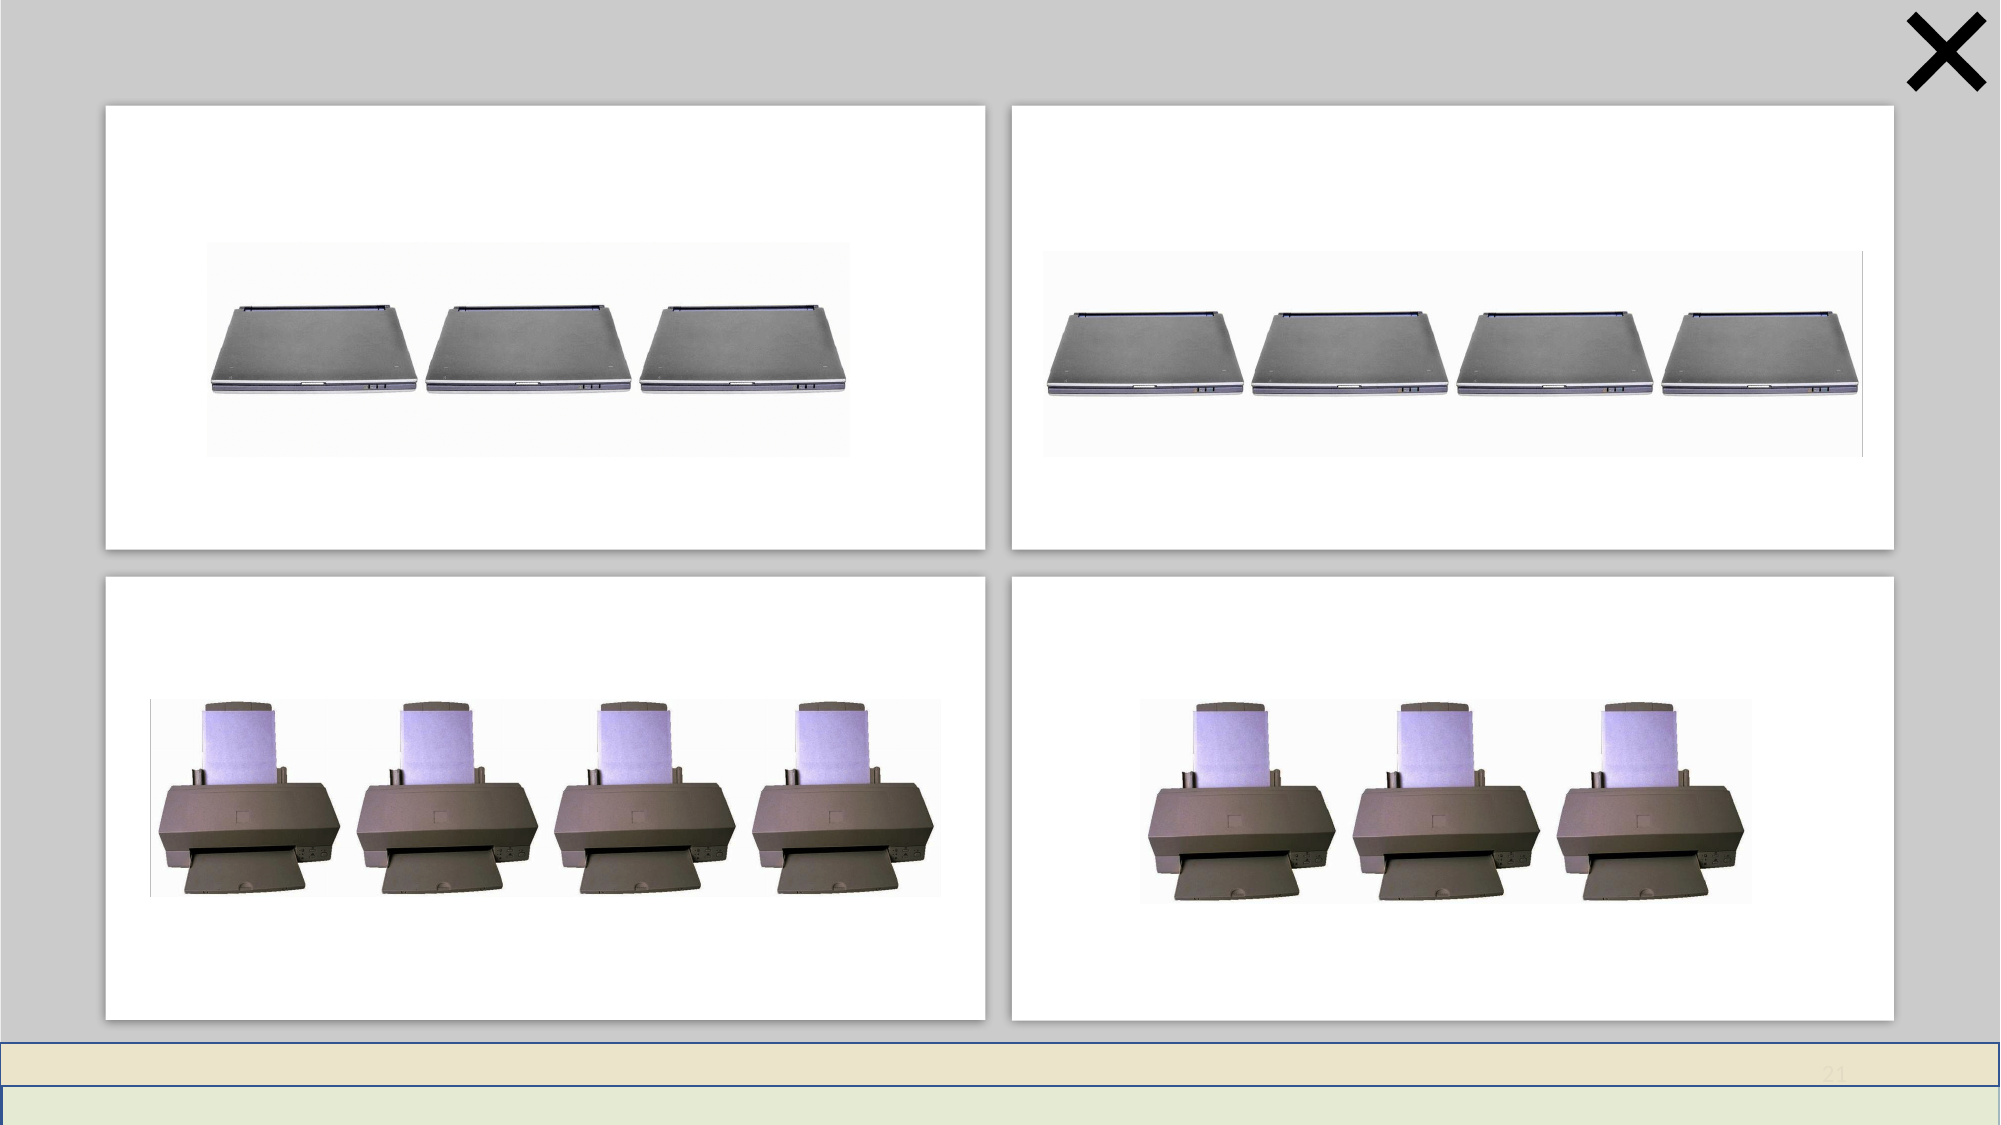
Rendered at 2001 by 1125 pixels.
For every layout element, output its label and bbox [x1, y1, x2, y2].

picture [150, 699, 941, 898]
text_box [0, 1085, 2000, 1125]
picture [1892, 0, 2000, 106]
text_box [104, 104, 986, 551]
picture [1139, 699, 1752, 904]
text_box [1011, 576, 1895, 1022]
text_box [1011, 104, 1895, 551]
text_box [104, 576, 986, 1021]
picture [1043, 251, 1863, 457]
text_box [0, 0, 2000, 1042]
text_box [0, 1042, 2000, 1085]
picture [207, 242, 850, 457]
